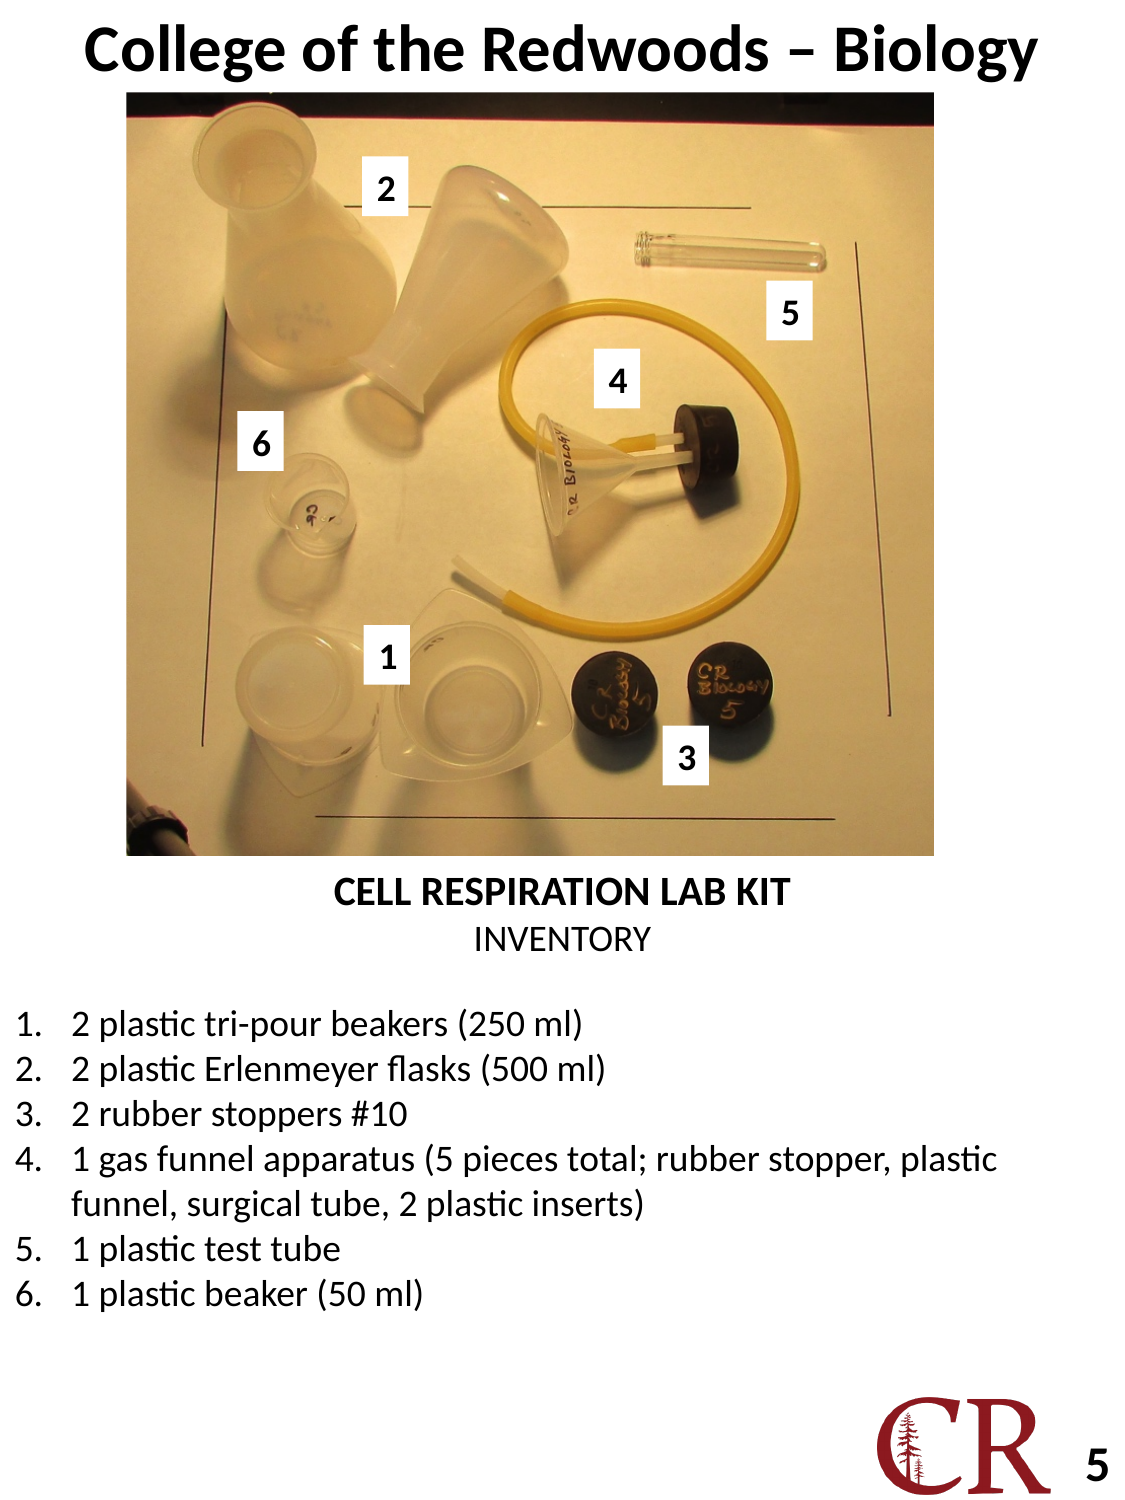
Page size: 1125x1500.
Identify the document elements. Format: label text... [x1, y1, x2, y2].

picture [877, 1397, 1051, 1495]
text_box CELL RESPIRATION LAB KIT INVENTORY 2 plastic tri-pour beakers (250 ml) 2 plastic Erlenmeyer flasks (500 ml) 2 rubber stoppers #10 1 gas funnel apparatus (5 pieces total; rubber stopper, plastic funnel, surgical tube, 2 plastic inserts) 1 plastic test tube 1 plastic beaker (50 ml) [0, 1190, 1125, 1321]
picture [0, 0, 1125, 1190]
text_box 5 [1031, 1424, 1125, 1499]
